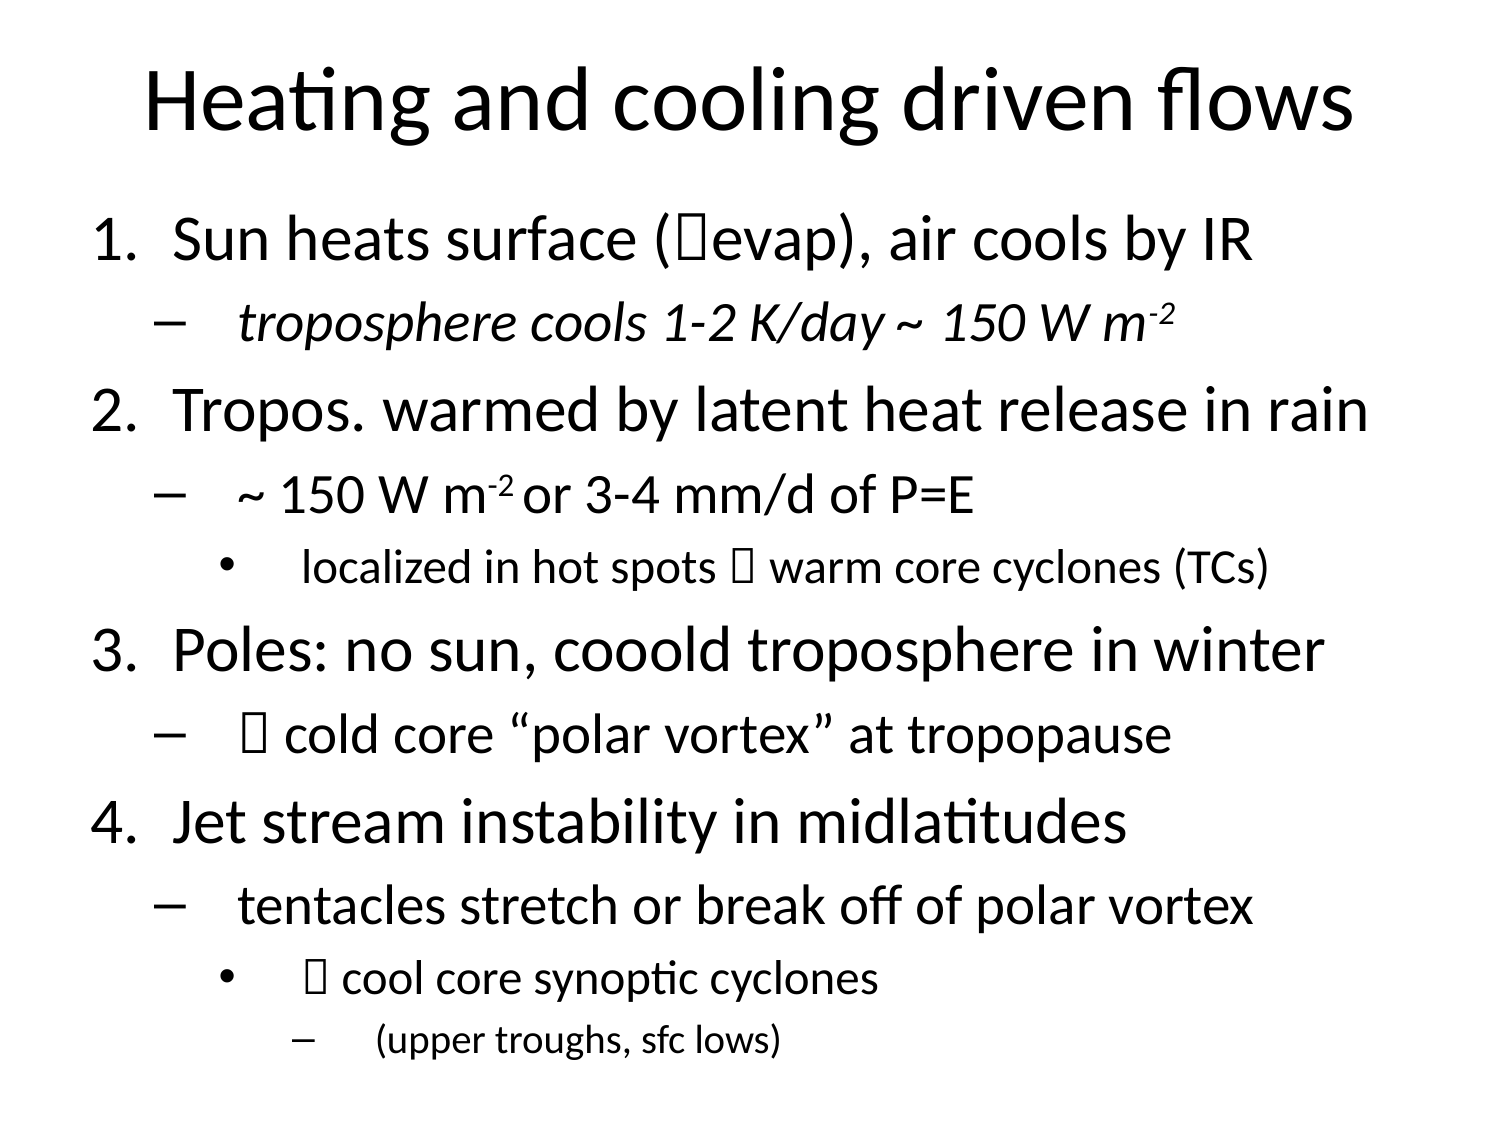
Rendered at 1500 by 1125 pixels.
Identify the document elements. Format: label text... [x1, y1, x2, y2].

title Heating and cooling driven flows [75, 0, 1425, 187]
list Sun heats surface (evap), air cools by IR troposphere cools 1-2 K/day ~ 150 W m-2 Tropos. warmed by latent heat release in rain ~ 150 W m-2 or 3-4 mm/d of P=E localized in hot spots  warm core cyclones (TCs) Poles: no sun, cooold troposphere in winter  cold core “polar vortex” at tropopause Jet stream instability in midlatitudes tentacles stretch or break off of polar vortex  cool core synoptic cyclones (upper troughs, sfc lows) [75, 187, 1425, 1072]
